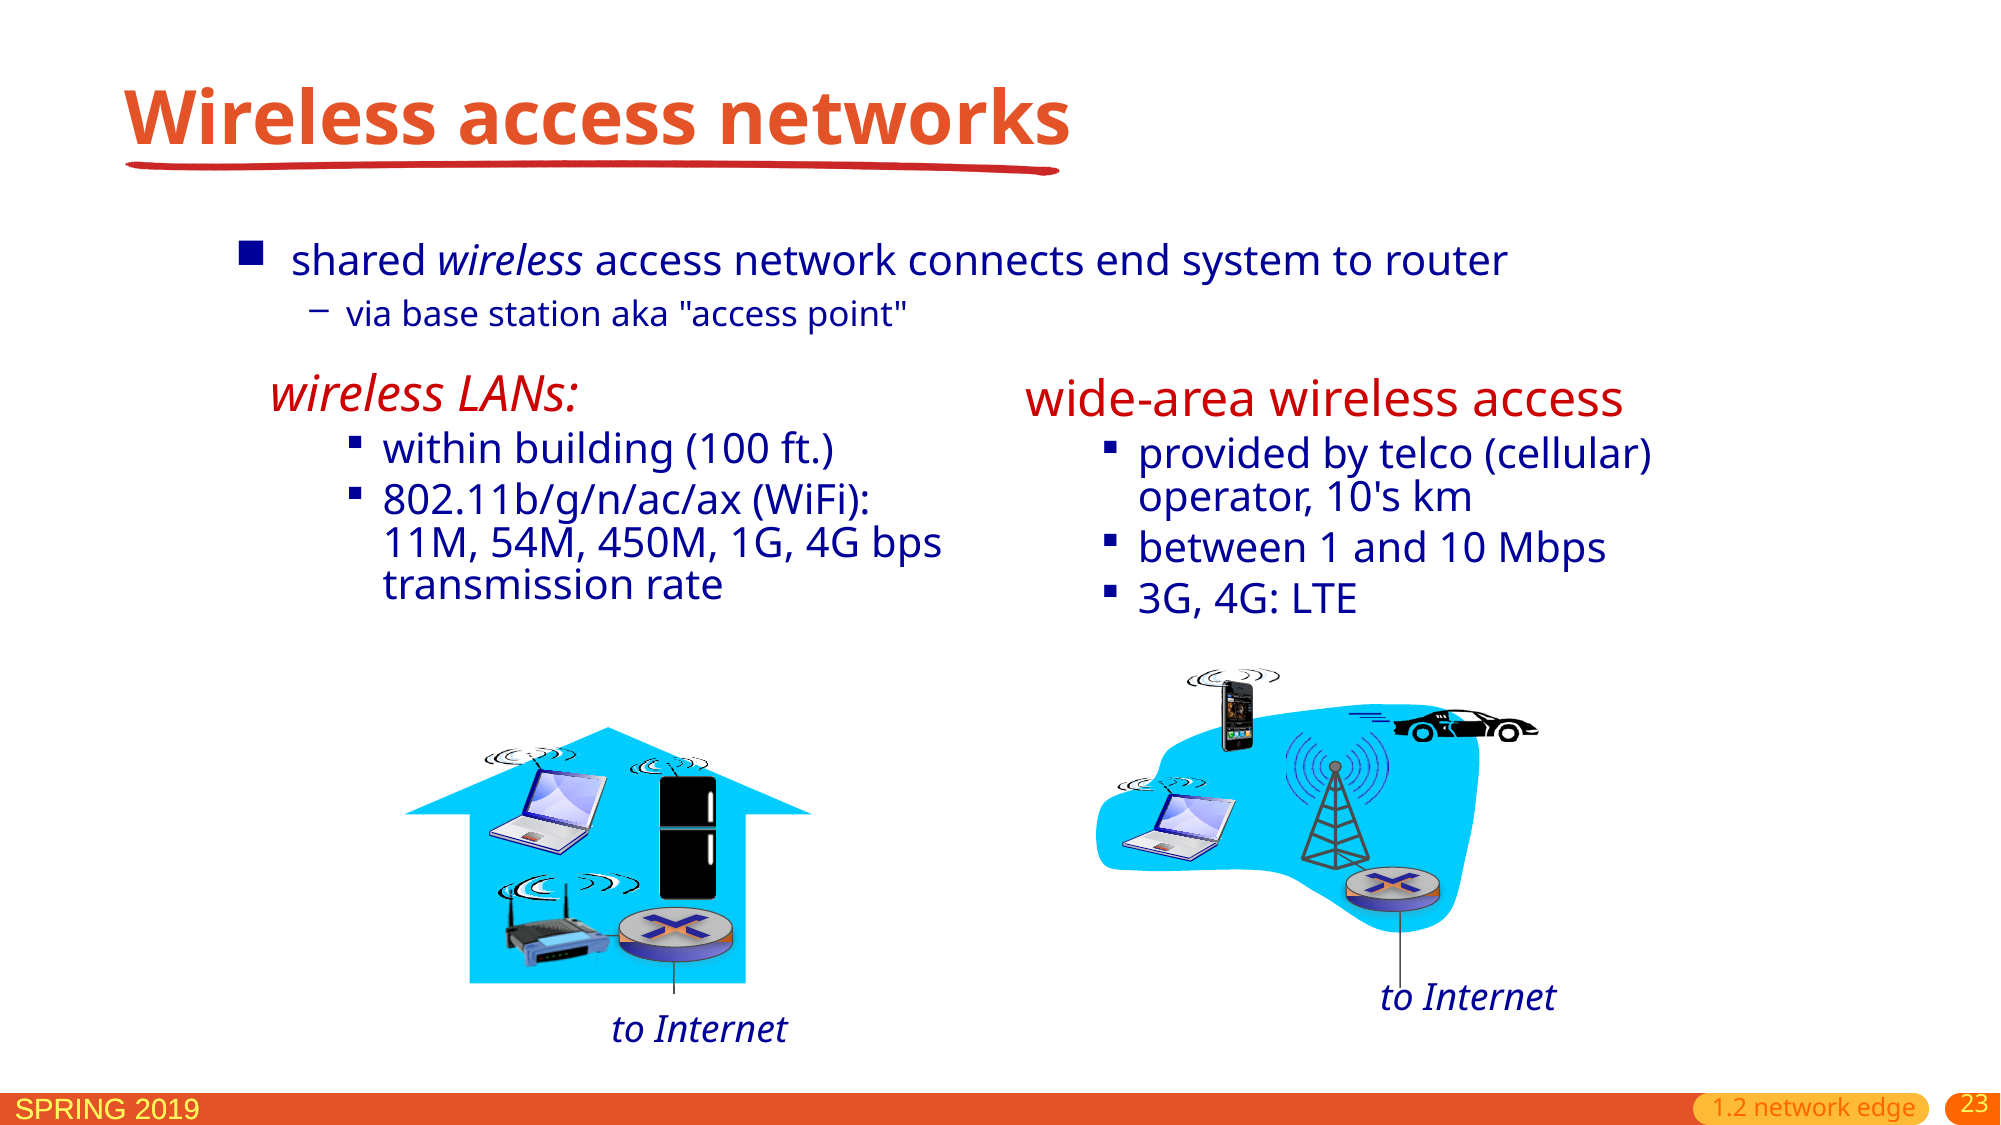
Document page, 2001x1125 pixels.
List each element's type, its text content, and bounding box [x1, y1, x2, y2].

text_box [403, 726, 813, 984]
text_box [1094, 667, 1540, 989]
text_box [483, 745, 608, 858]
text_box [1345, 866, 1440, 912]
text_box wide-area wireless access provided by telco (cellular) operator, 10's km between 1 and 10 Mbps 3G, 4G: LTE [1011, 298, 1769, 730]
text_box ISP C [726, 758, 736, 907]
footer 1.2 network edge [1696, 1082, 1965, 1125]
list shared wireless access network connects end system to router via base station aka "access point" [220, 226, 1594, 369]
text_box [497, 871, 624, 969]
text_box wireless LANs: within building (100 ft.) 802.11b/g/n/ac/ax (WiFi): 11M, 54M, 450M, 1G, 4G bps transmission rate [255, 363, 976, 730]
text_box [628, 755, 734, 900]
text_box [618, 907, 733, 962]
text_box to Internet [1365, 965, 1572, 1026]
picture [121, 156, 1072, 181]
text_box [624, 871, 640, 907]
text_box to Internet [596, 997, 803, 1058]
slide_number 23 [1965, 1090, 2000, 1125]
title Wireless access networks [109, 33, 1484, 195]
